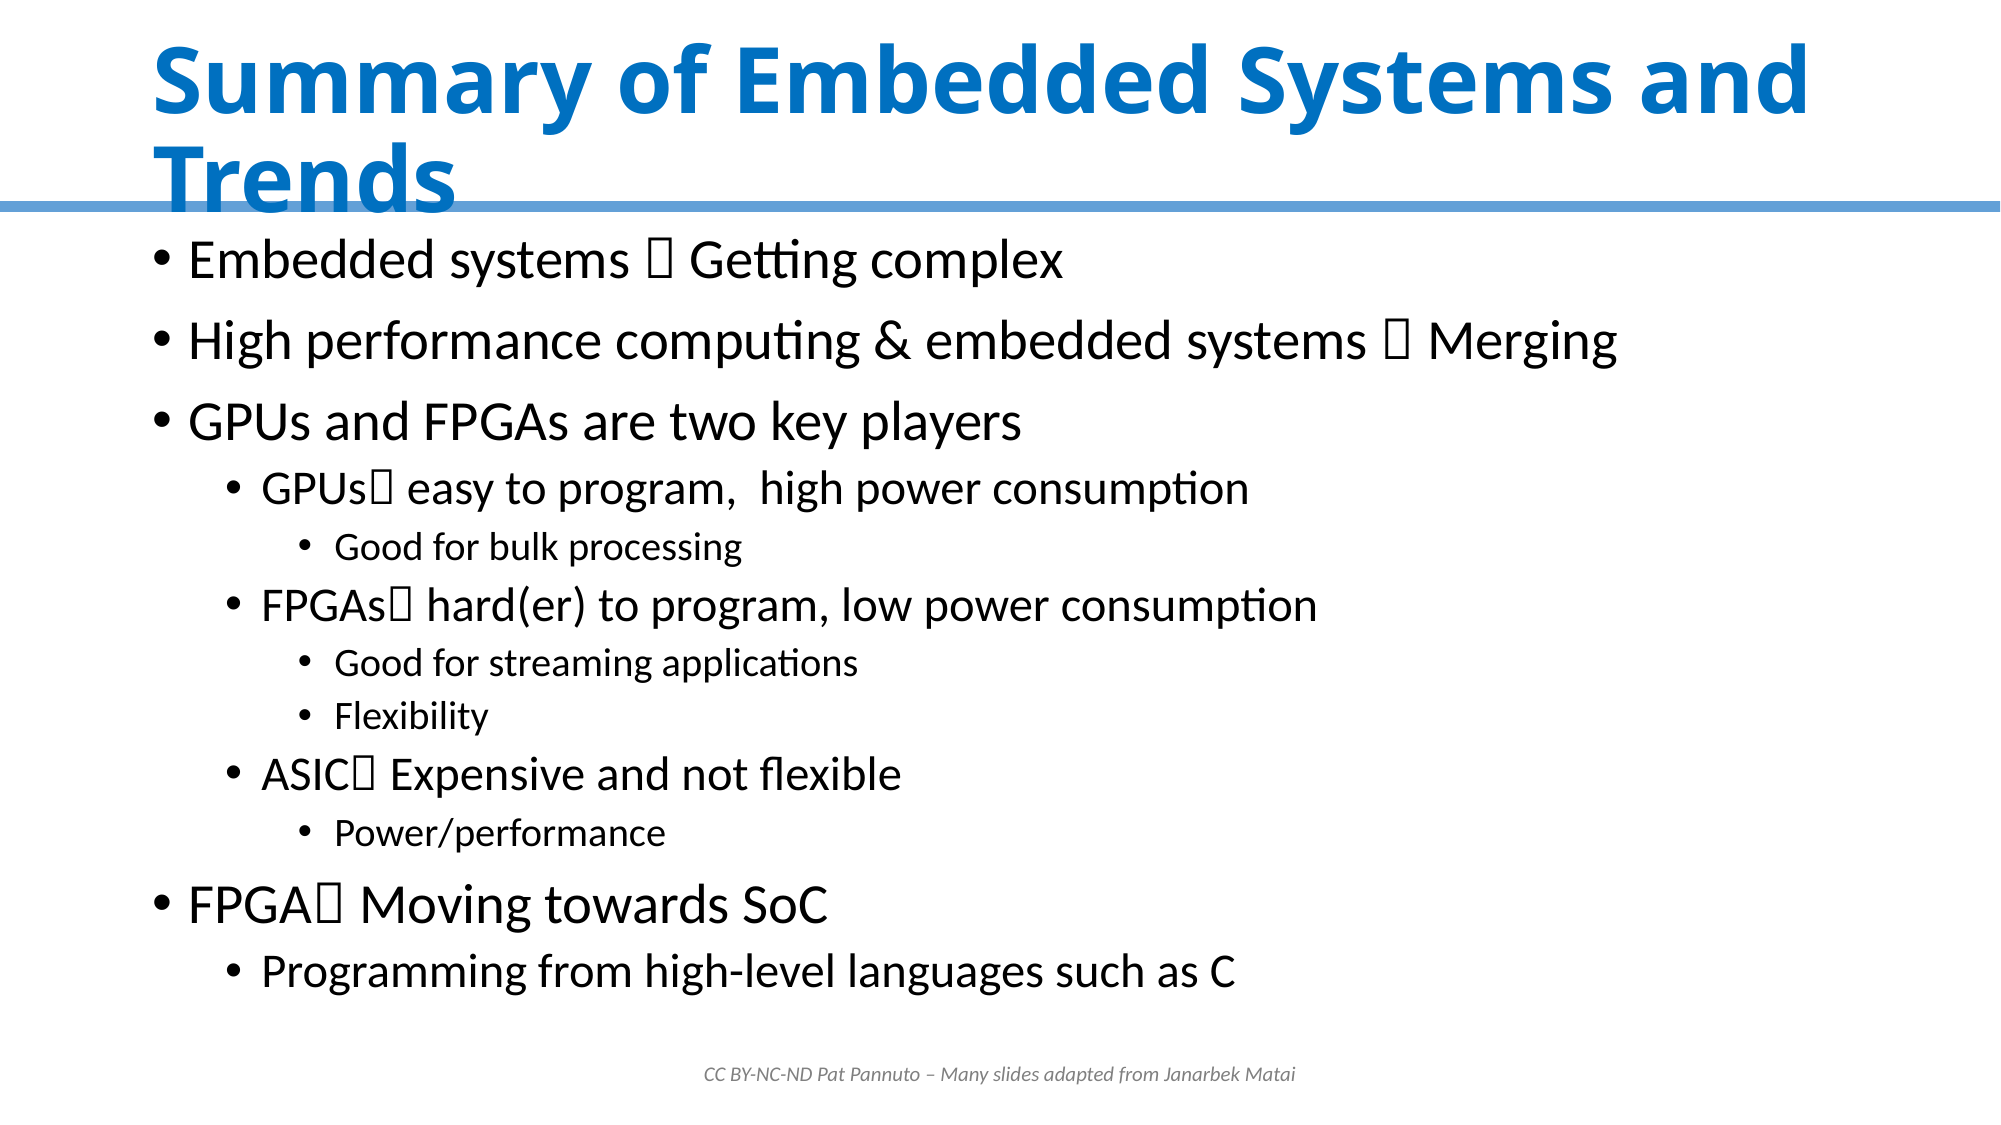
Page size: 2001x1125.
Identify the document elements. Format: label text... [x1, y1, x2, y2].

text_box [394, 207, 405, 212]
text_box [208, 207, 220, 212]
footer CC BY-NC-ND Pat Pannuto – Many slides adapted from Janarbek Matai [662, 1042, 1338, 1103]
text_box [367, 207, 389, 212]
text_box [254, 207, 287, 212]
text_box [302, 207, 314, 212]
text_box [417, 207, 449, 212]
text_box [334, 207, 347, 212]
text_box [172, 207, 185, 212]
list Embedded systems  Getting complex High performance computing & embedded systems  Merging GPUs and FPGAs are two key players GPUs easy to program, high power consumption Good for bulk processing FPGAs hard(er) to program, low power consumption Good for streaming applications Flexibility ASIC Expensive and not flexible Power/performance FPGA Moving towards SoC Programming from high-level languages such as C [137, 222, 1863, 1014]
title Summary of Embedded Systems and Trends [137, 59, 1863, 207]
